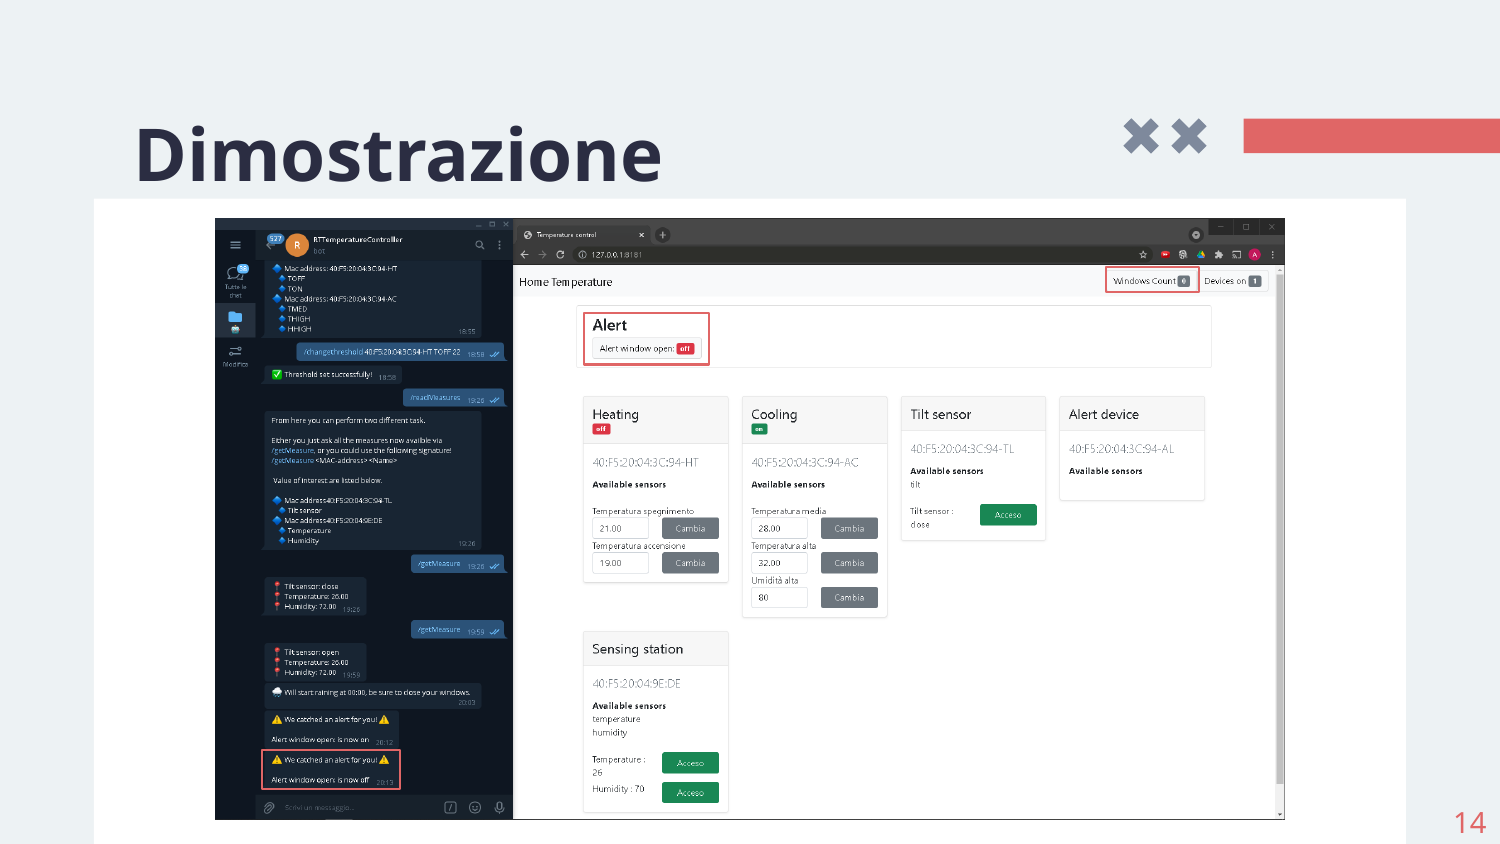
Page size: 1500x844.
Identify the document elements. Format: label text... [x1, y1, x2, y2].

text_box 14 [1438, 797, 1500, 844]
picture [215, 218, 1285, 820]
title Dimostrazione [118, 93, 938, 188]
